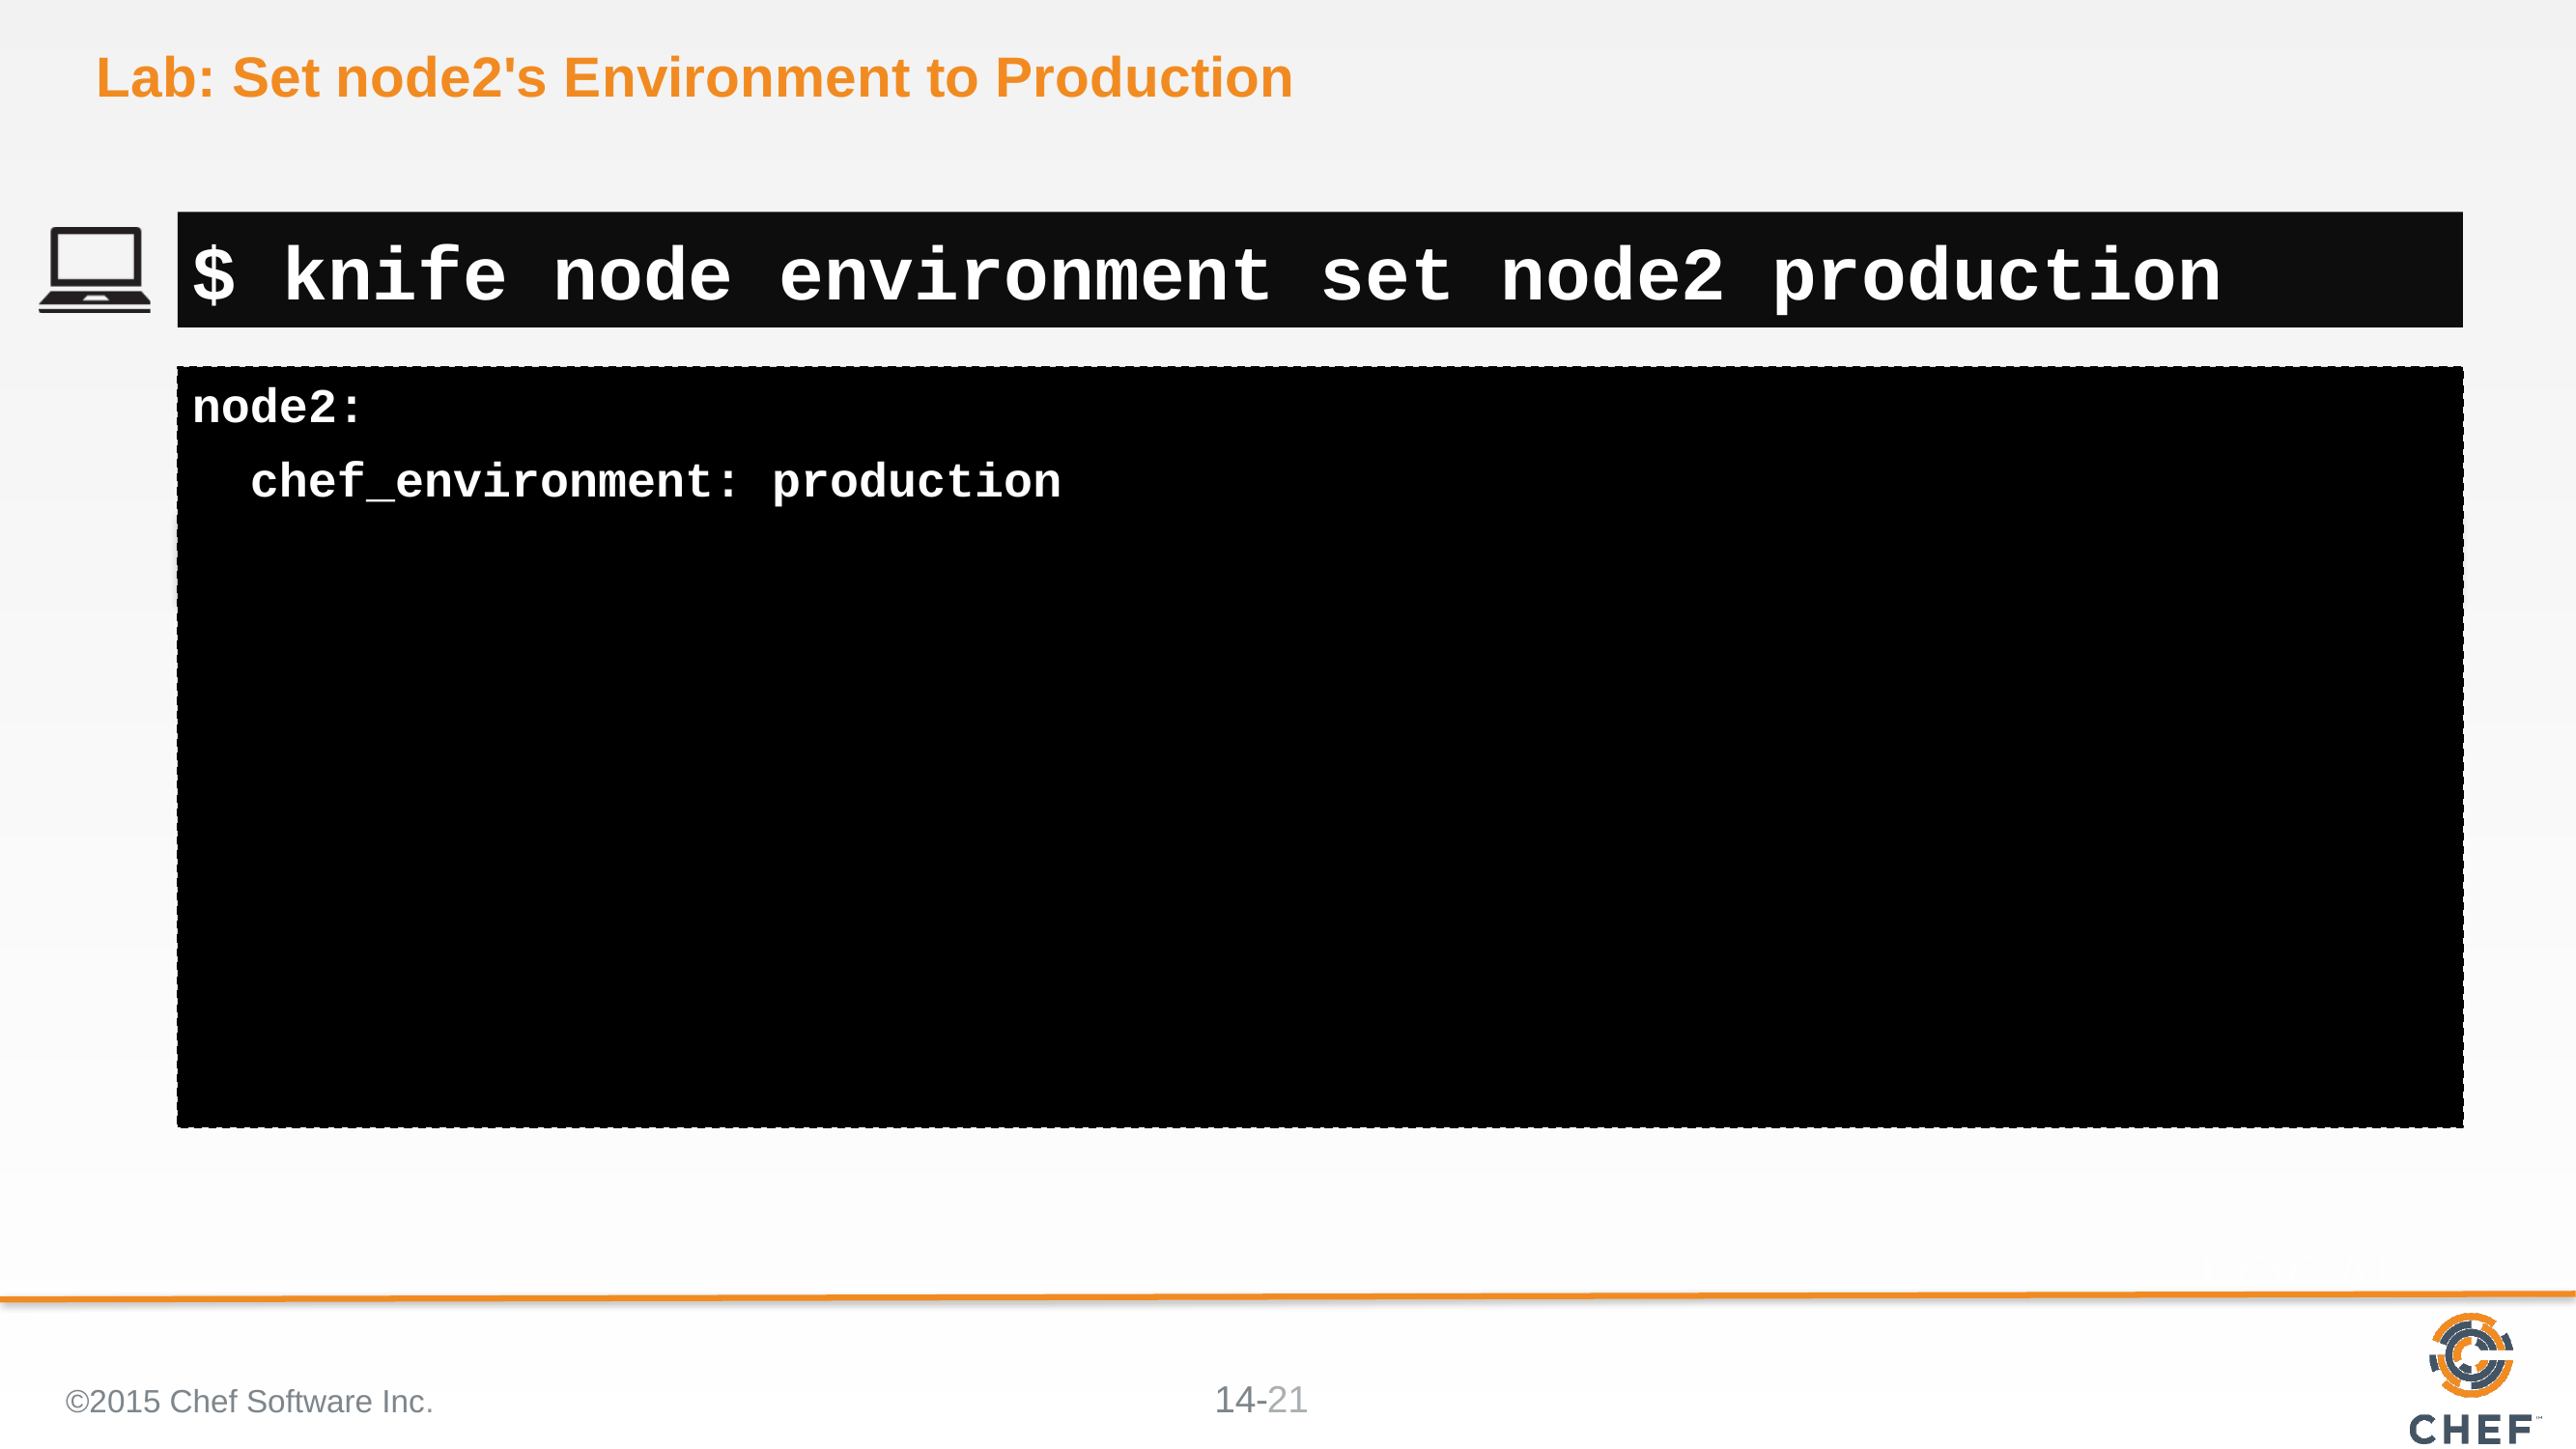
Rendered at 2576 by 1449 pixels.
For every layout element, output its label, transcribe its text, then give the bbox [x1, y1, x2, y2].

title Lab: Set node2's Environment to Production [96, 48, 2463, 180]
list node2: chef_environment: production [177, 366, 2464, 1128]
slide_number 21 [998, 1359, 1578, 1437]
list $ knife node environment set node2 production [177, 212, 2463, 327]
picture [2399, 1297, 2550, 1449]
footer ©2015 Chef Software Inc. [51, 1359, 952, 1440]
